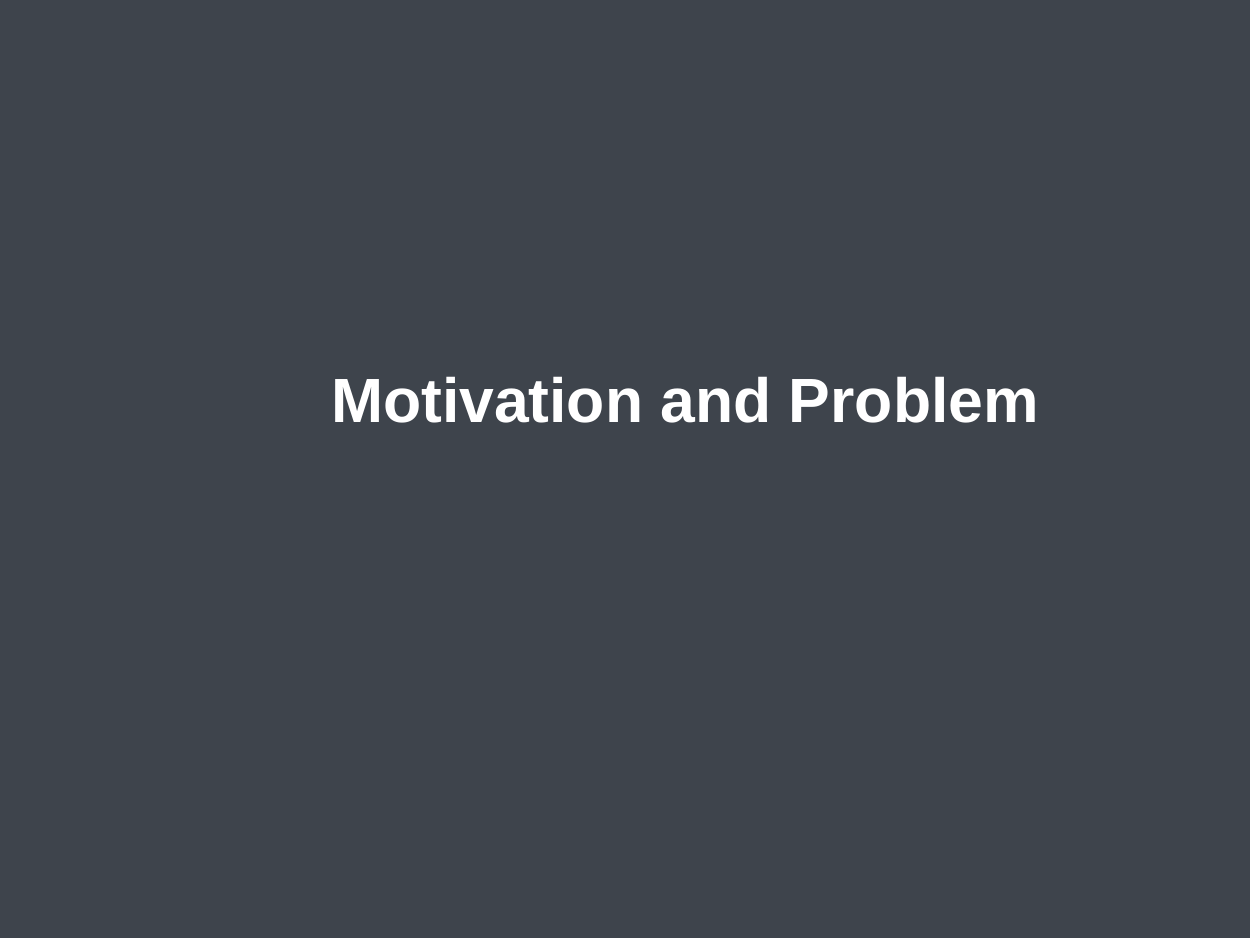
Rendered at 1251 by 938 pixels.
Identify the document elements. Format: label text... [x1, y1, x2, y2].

title Motivation and Problem [331, 369, 1087, 517]
